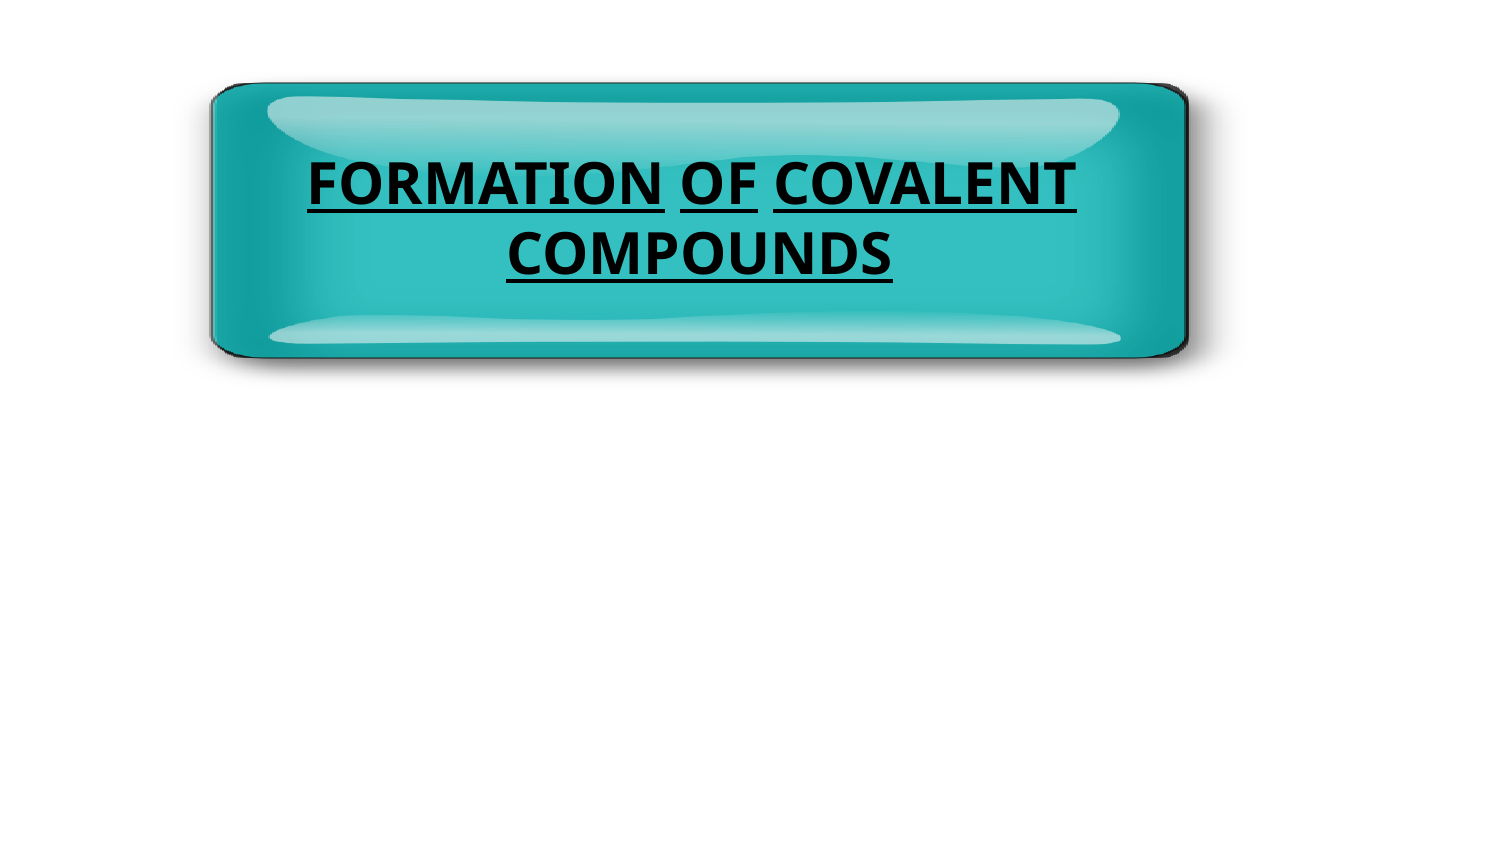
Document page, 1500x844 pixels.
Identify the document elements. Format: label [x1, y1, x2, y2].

text_box [174, 71, 1249, 389]
